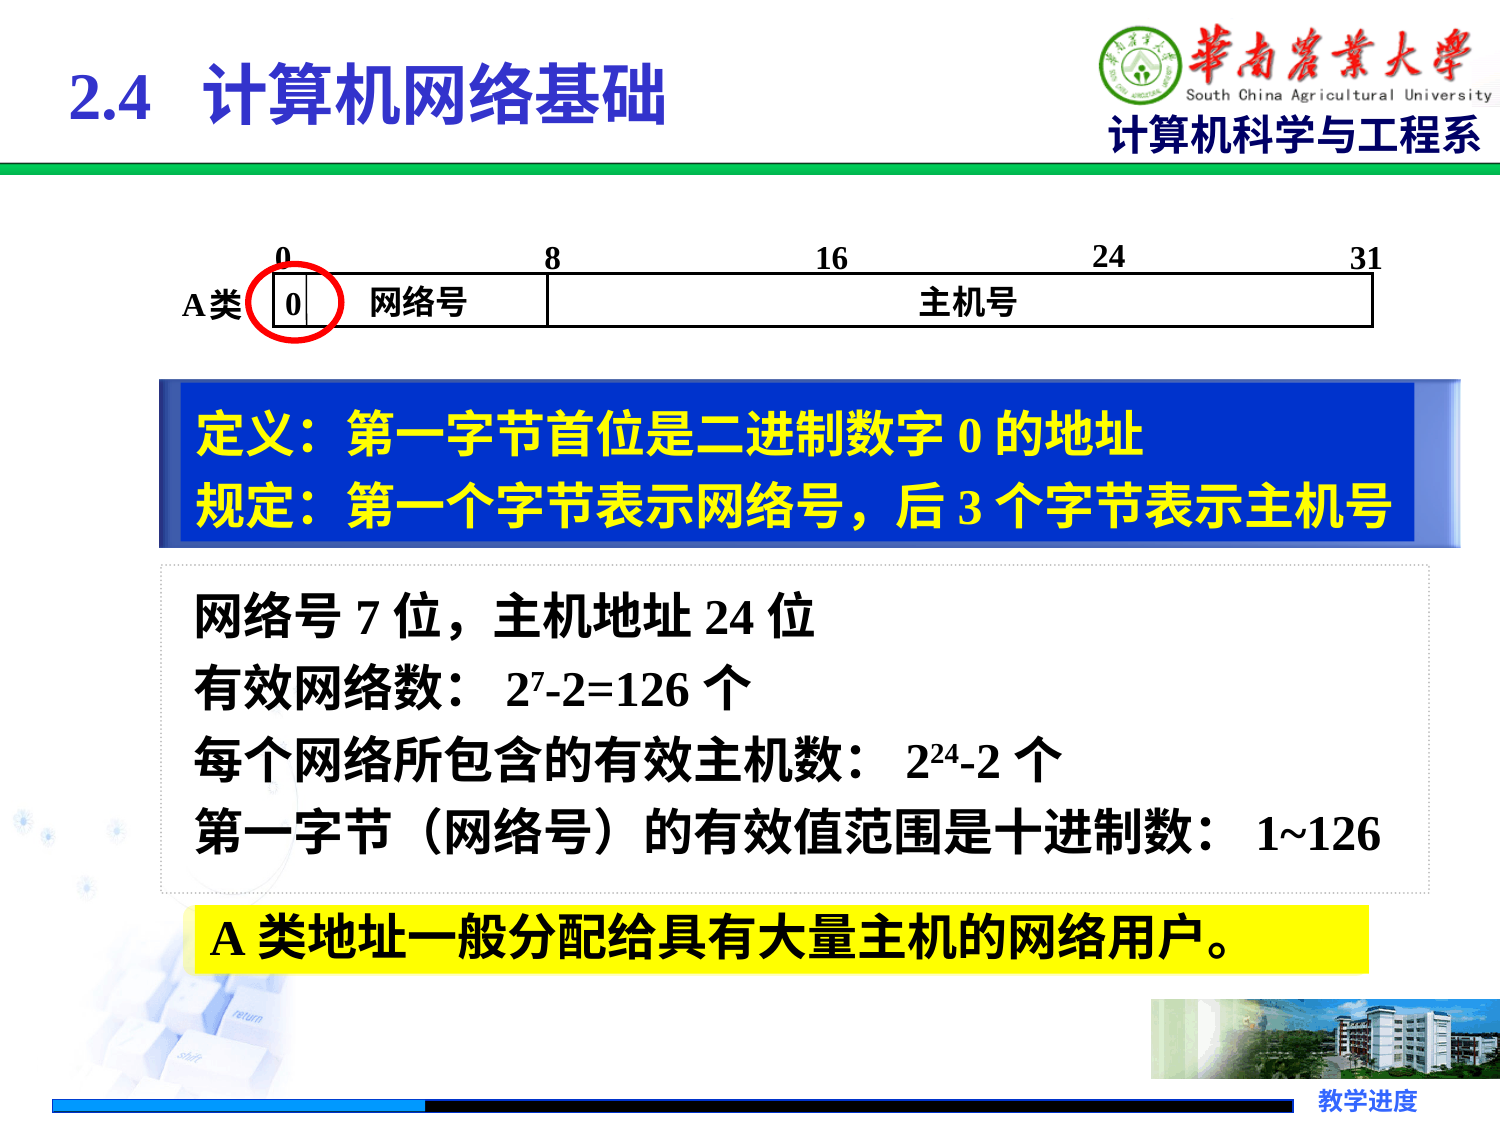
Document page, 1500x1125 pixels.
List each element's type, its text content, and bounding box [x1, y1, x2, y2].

title 2.4 计算机网络基础 [53, 42, 1116, 144]
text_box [181, 234, 1410, 354]
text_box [160, 564, 1430, 893]
text_box A类地址一般分配给具有大量主机的网络用户。 [194, 905, 1369, 974]
picture [1092, 18, 1500, 107]
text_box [158, 379, 1461, 549]
text_box [183, 905, 1363, 976]
picture [0, 680, 325, 1118]
text_box [53, 1099, 426, 1112]
picture [1151, 999, 1500, 1079]
picture [0, 162, 1500, 175]
